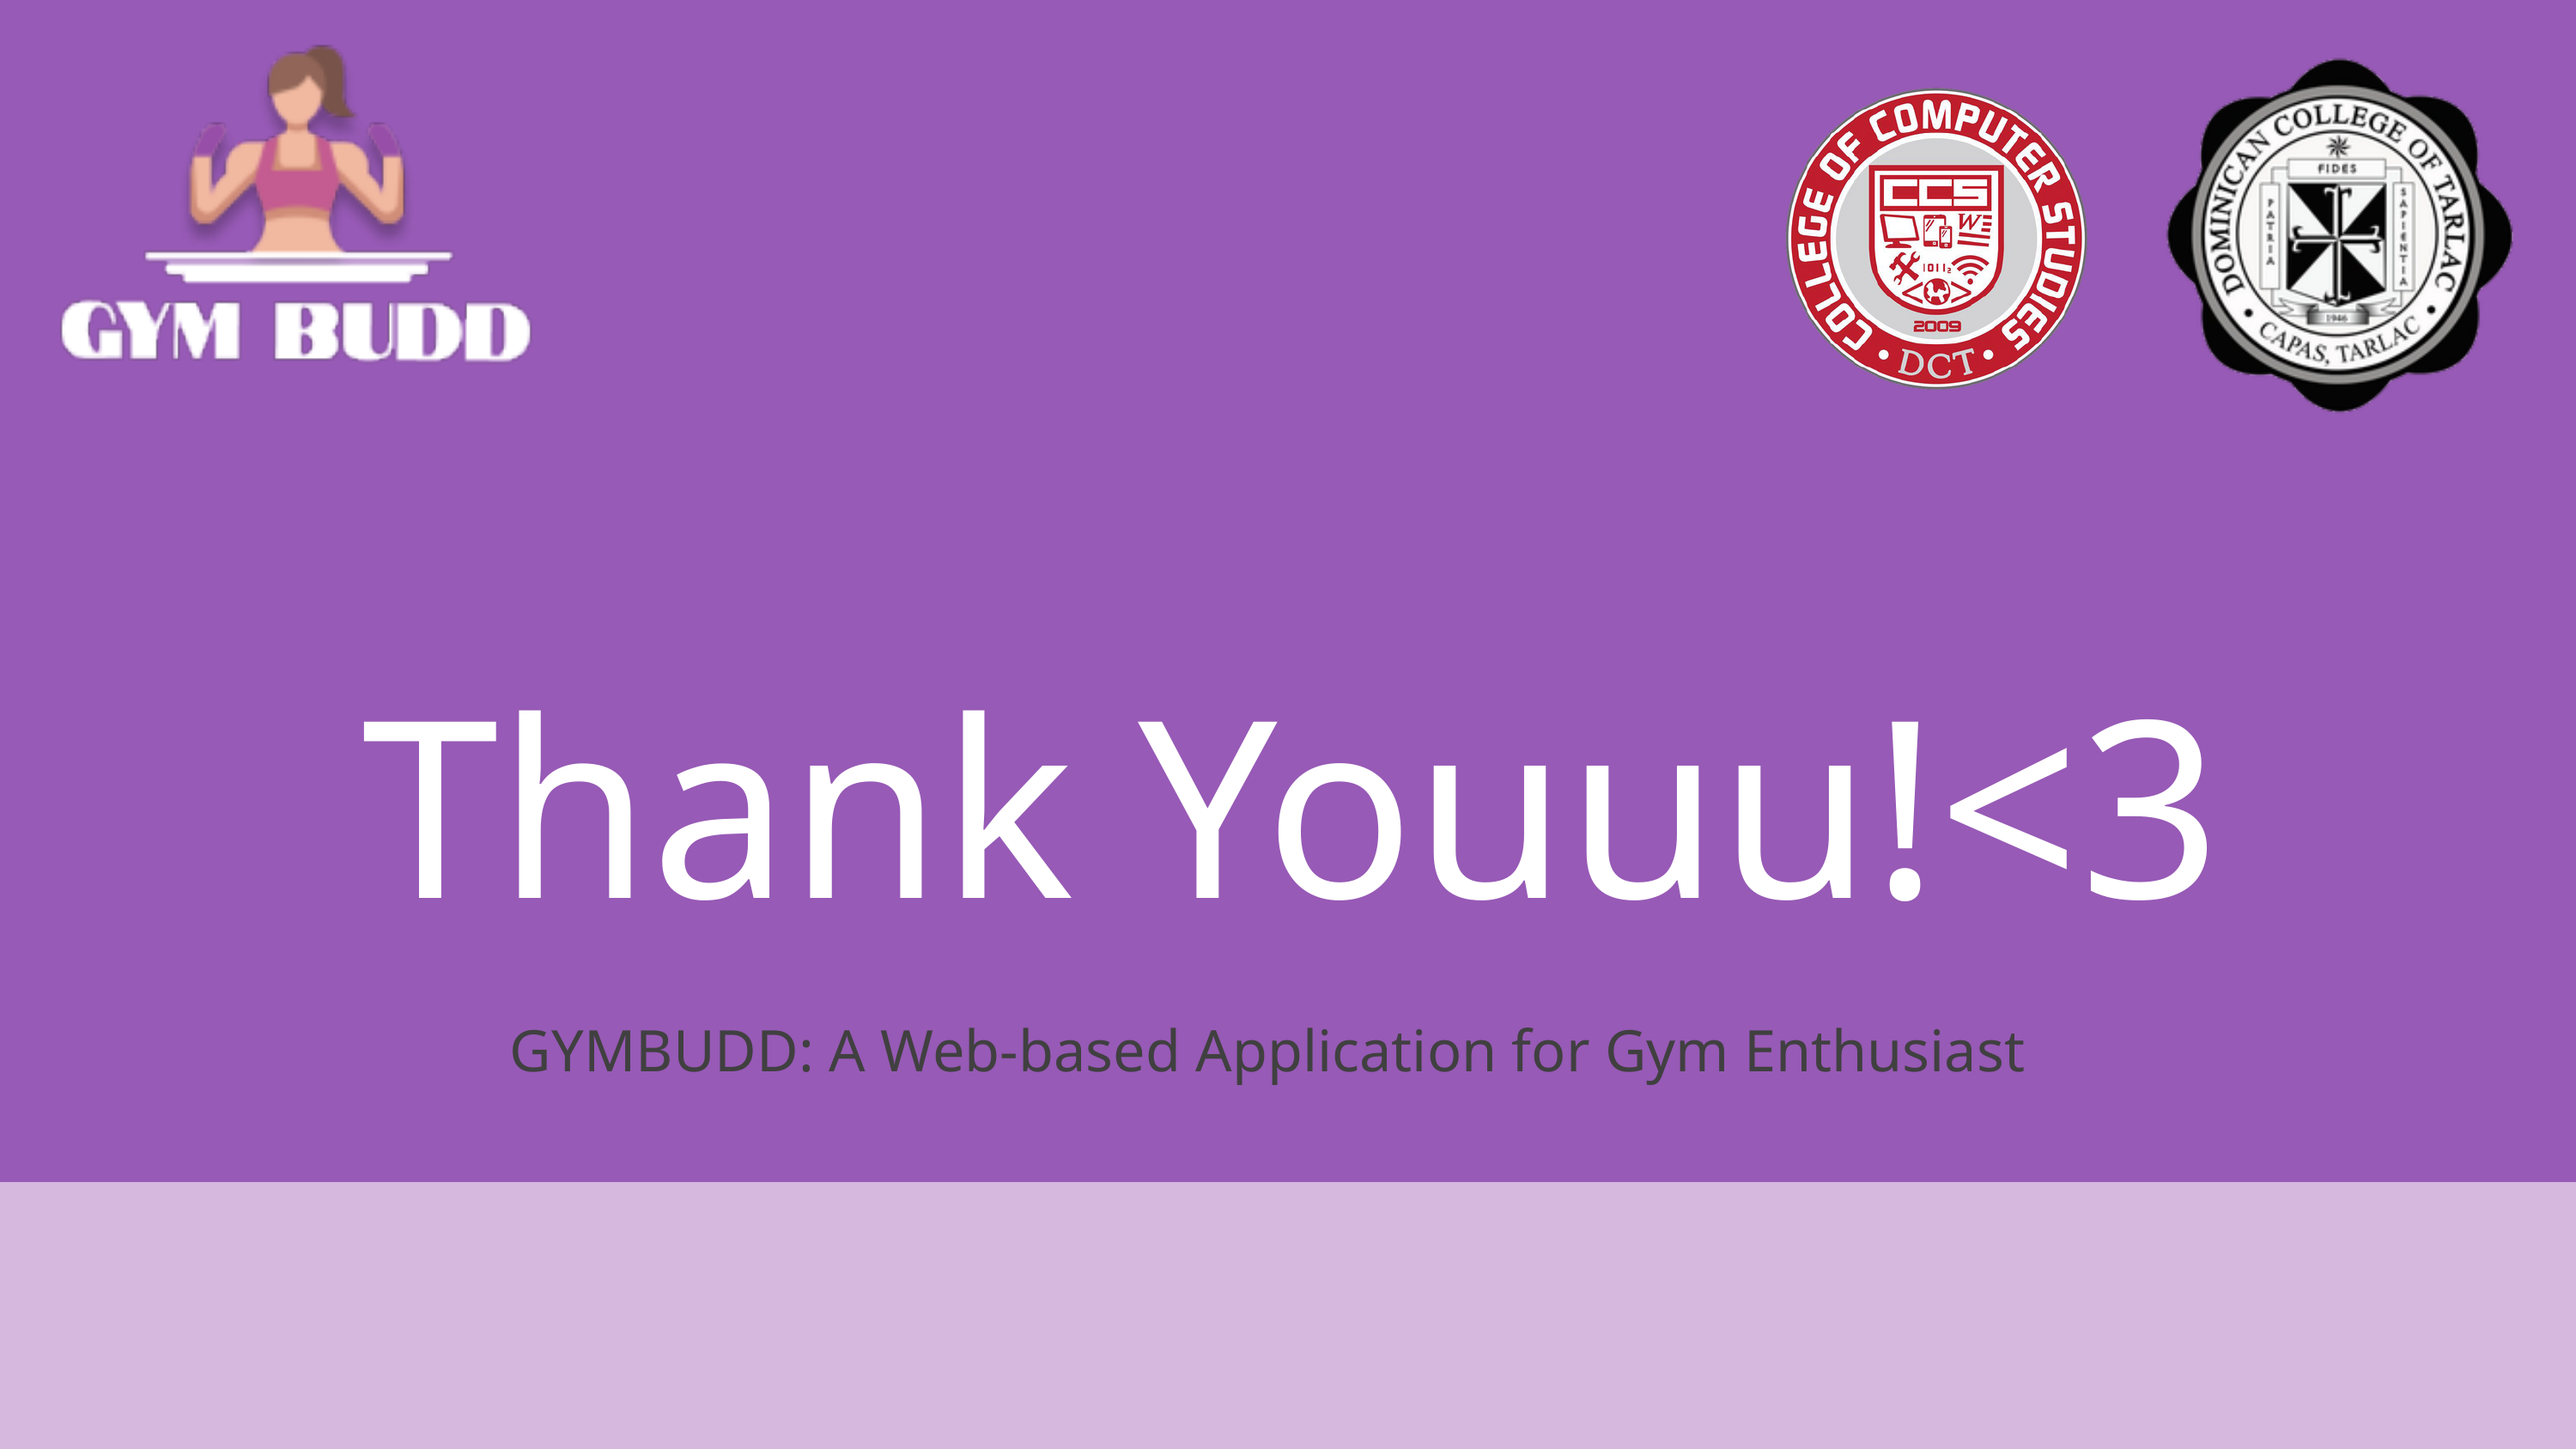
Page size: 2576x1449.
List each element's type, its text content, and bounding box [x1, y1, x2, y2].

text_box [0, 0, 2576, 428]
picture [44, 40, 551, 371]
text_box Thank Youuu!<3 [3, 772, 2576, 948]
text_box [0, 1182, 2576, 1449]
text_box GYMBUDD: A Web-based Application for Gym Enthusiast [268, 982, 2269, 1083]
